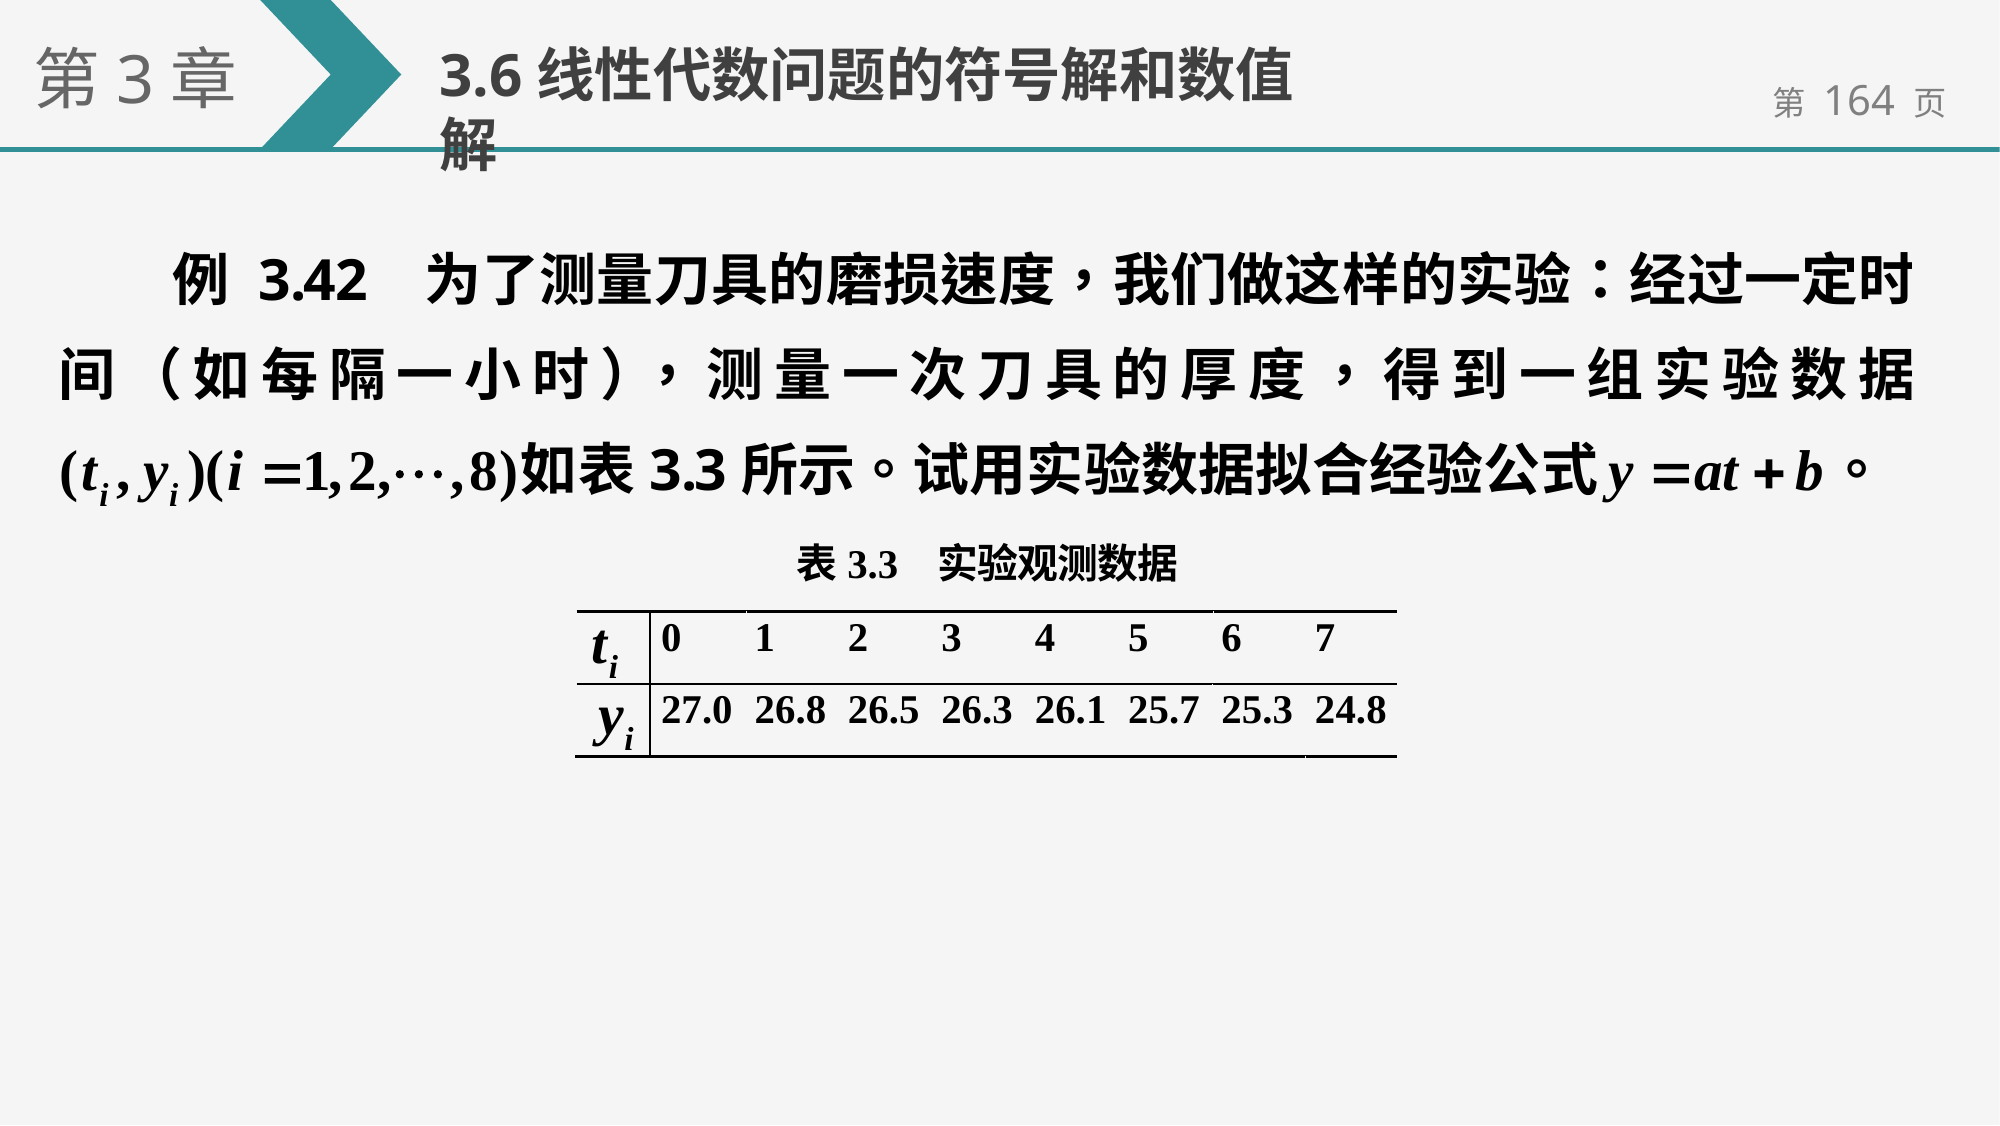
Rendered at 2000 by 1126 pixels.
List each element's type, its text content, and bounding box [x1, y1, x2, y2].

text_box 3.6线性代数问题的符号解和数值解 [424, 31, 1366, 148]
text_box [258, 0, 403, 148]
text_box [58, 216, 1912, 901]
text_box 第3章 [19, 29, 253, 125]
text_box 3.6线性代数问题的符号解和数值解 [424, 161, 1366, 186]
